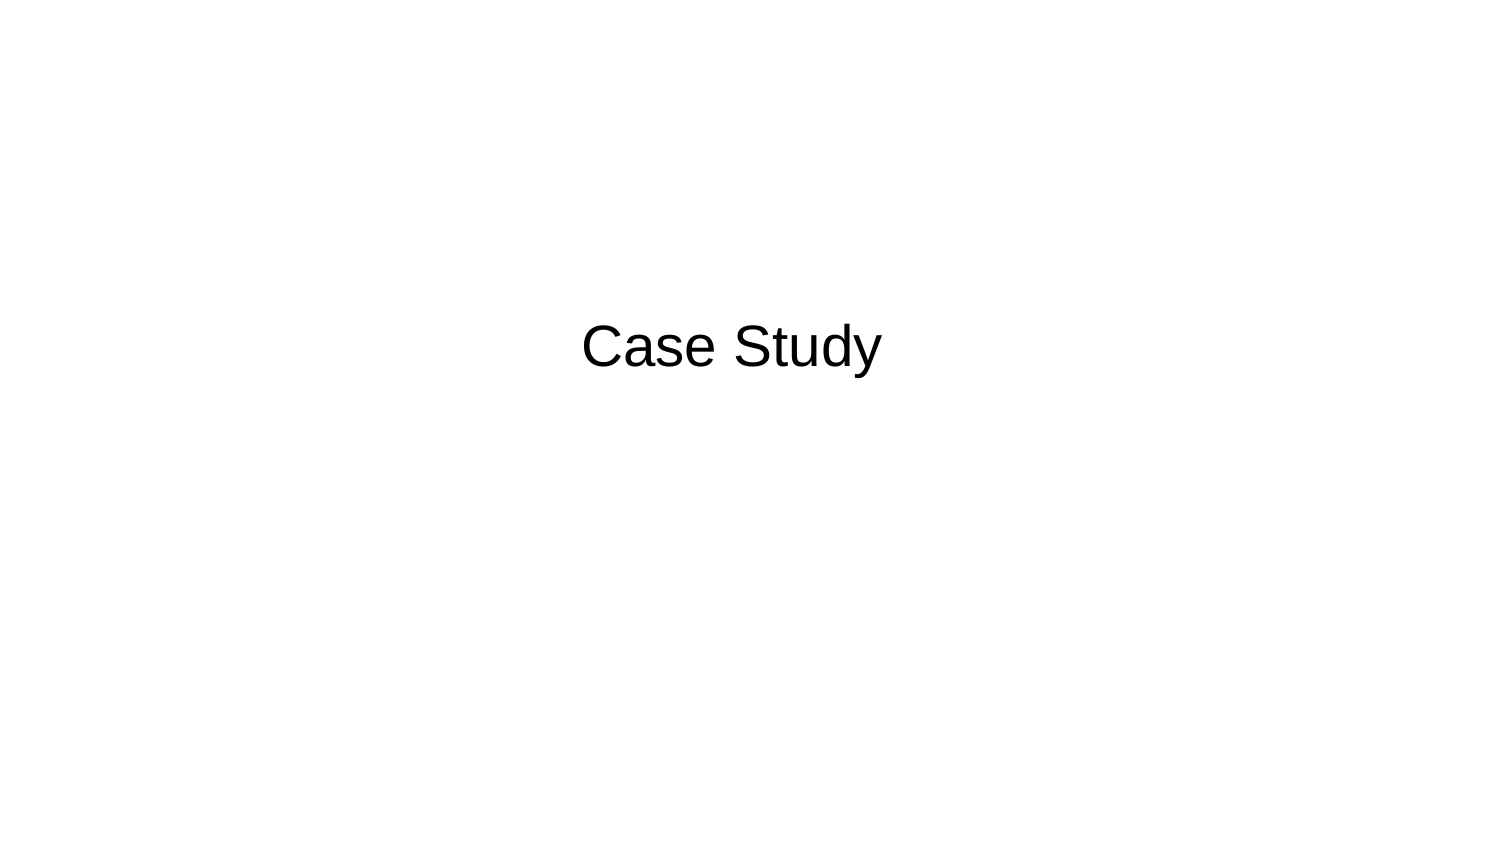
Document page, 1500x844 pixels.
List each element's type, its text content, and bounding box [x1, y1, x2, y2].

title Case Study [25, 293, 1439, 437]
